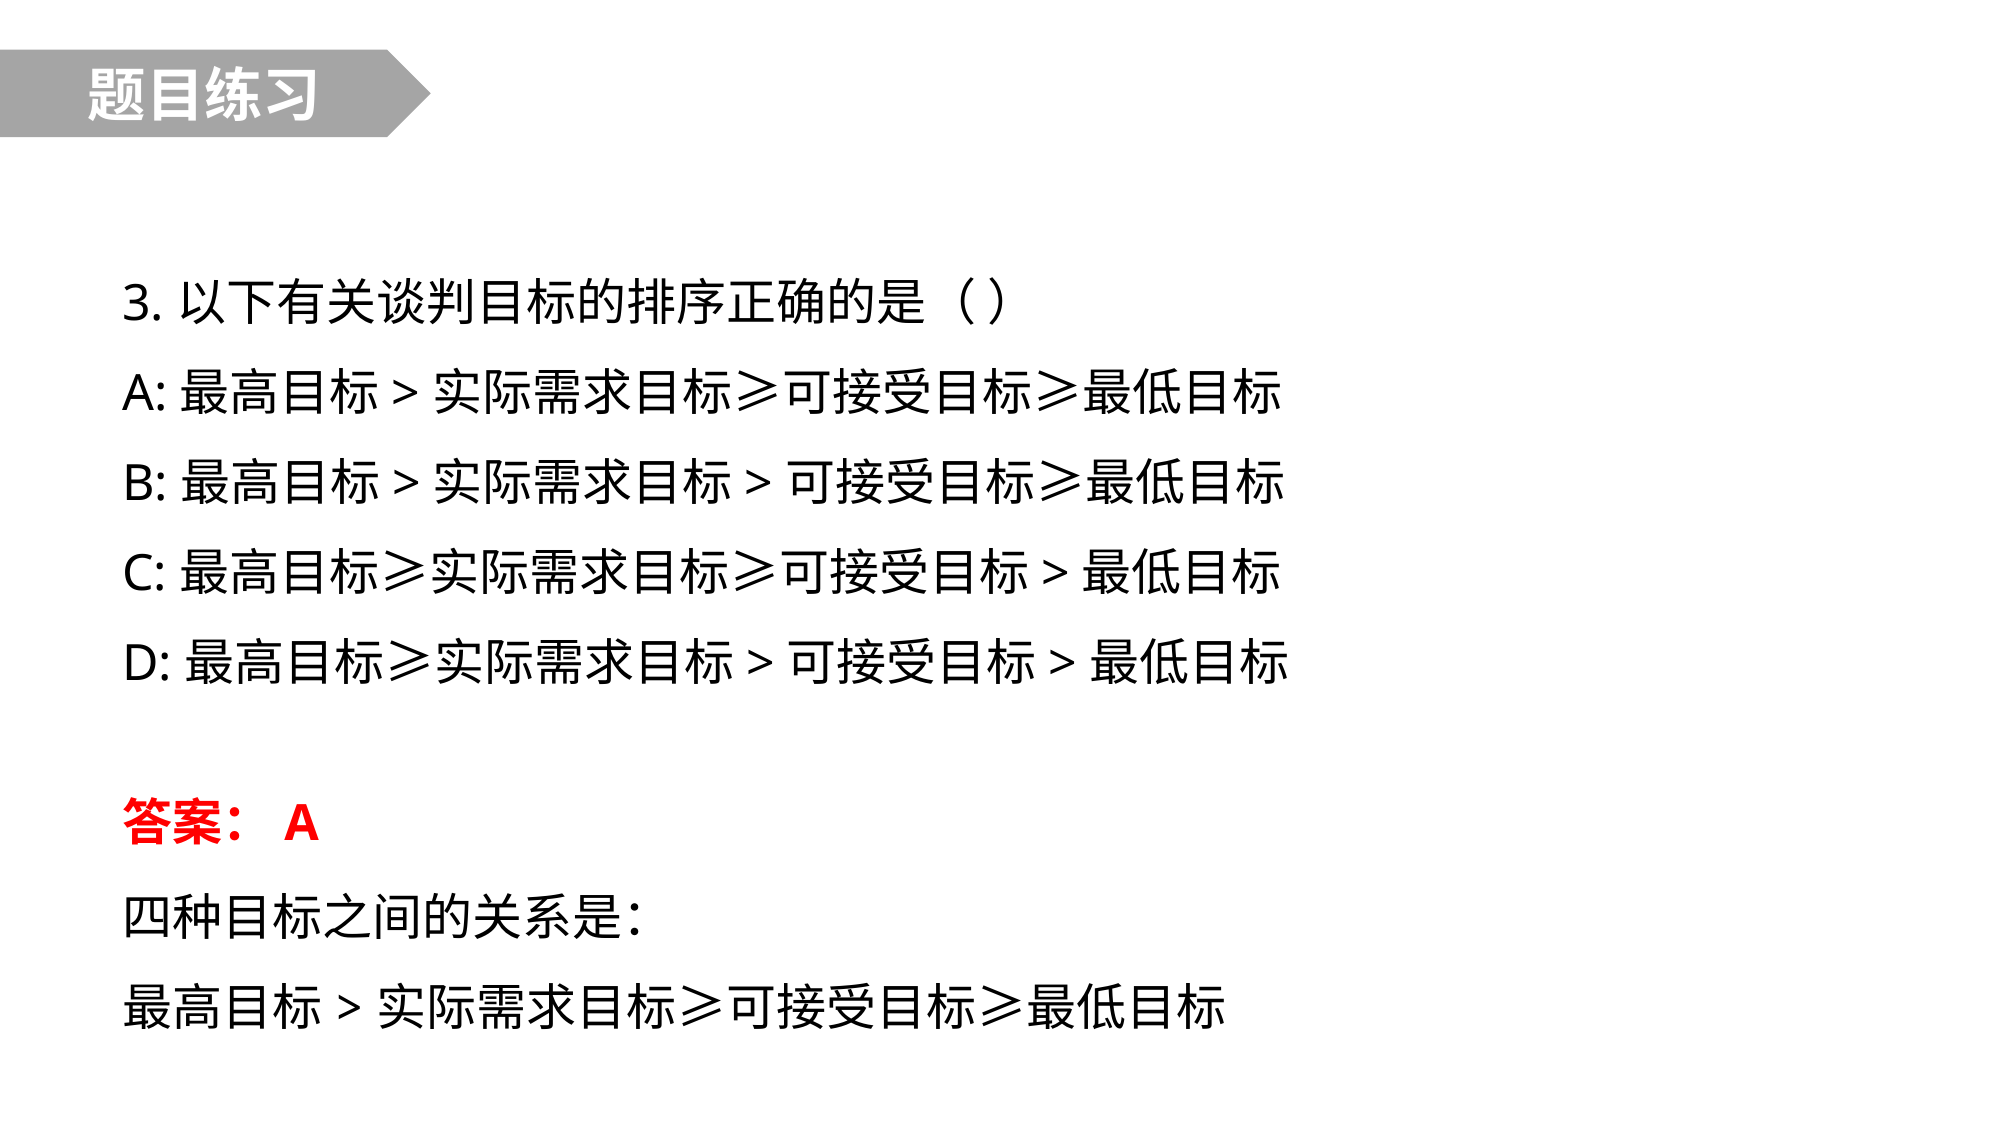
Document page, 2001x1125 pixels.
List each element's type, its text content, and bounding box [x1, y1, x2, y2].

text_box 答案：A [107, 753, 1836, 848]
text_box 3.以下有关谈判目标的排序正确的是（ ） A:最高目标>实际需求目标≥可接受目标≥最低目标 B:最高目标>实际需求目标>可接受目标≥最低目标 C:最高目标≥实际需求目标≥可接受目标>最低目标 D:最高目标≥实际需求目标>可接受目标>最低目标 [107, 232, 1908, 698]
text_box 四种目标之间的关系是： 最高目标>实际需求目标≥可接受目标≥最低目标 [107, 848, 1836, 1044]
text_box 题目练习 [0, 48, 433, 139]
